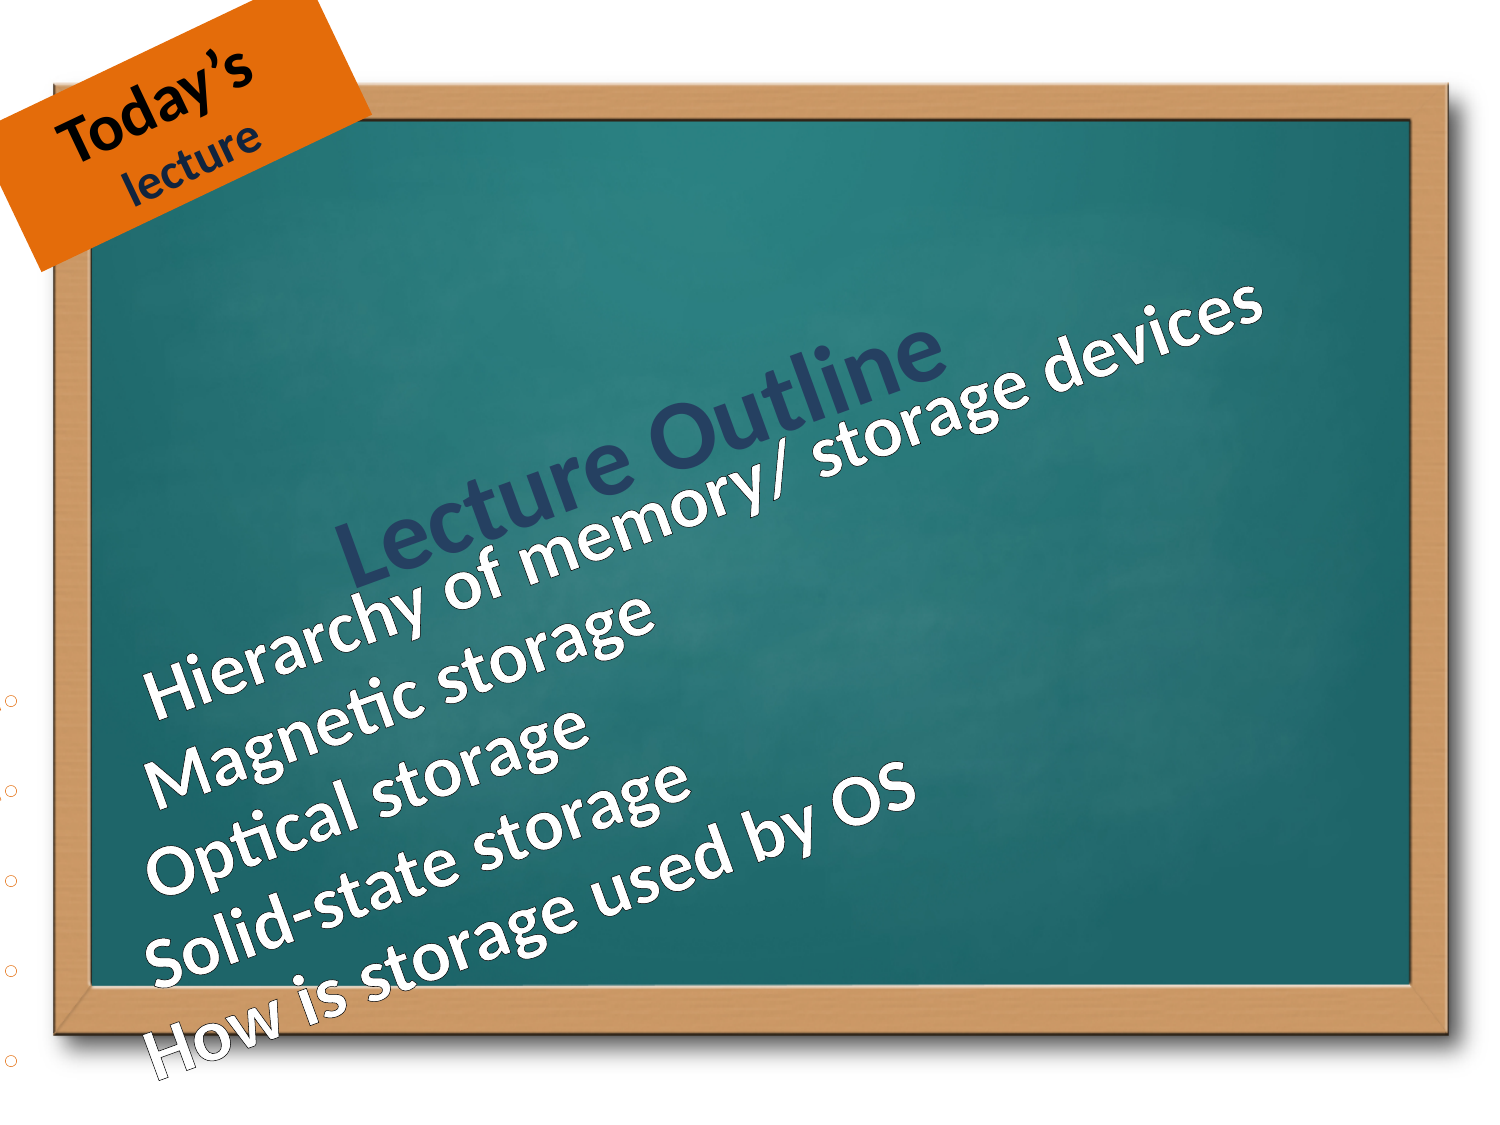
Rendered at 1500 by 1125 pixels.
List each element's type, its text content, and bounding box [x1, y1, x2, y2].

text_box Lecture Outline Hierarchy of memory/ storage devices Magnetic storage Optical storage Solid-state storage How is storage used by OS [49, 188, 1488, 1019]
picture [0, 0, 1500, 1125]
picture [0, 0, 251, 120]
text_box Today’s lecture [0, 0, 373, 273]
